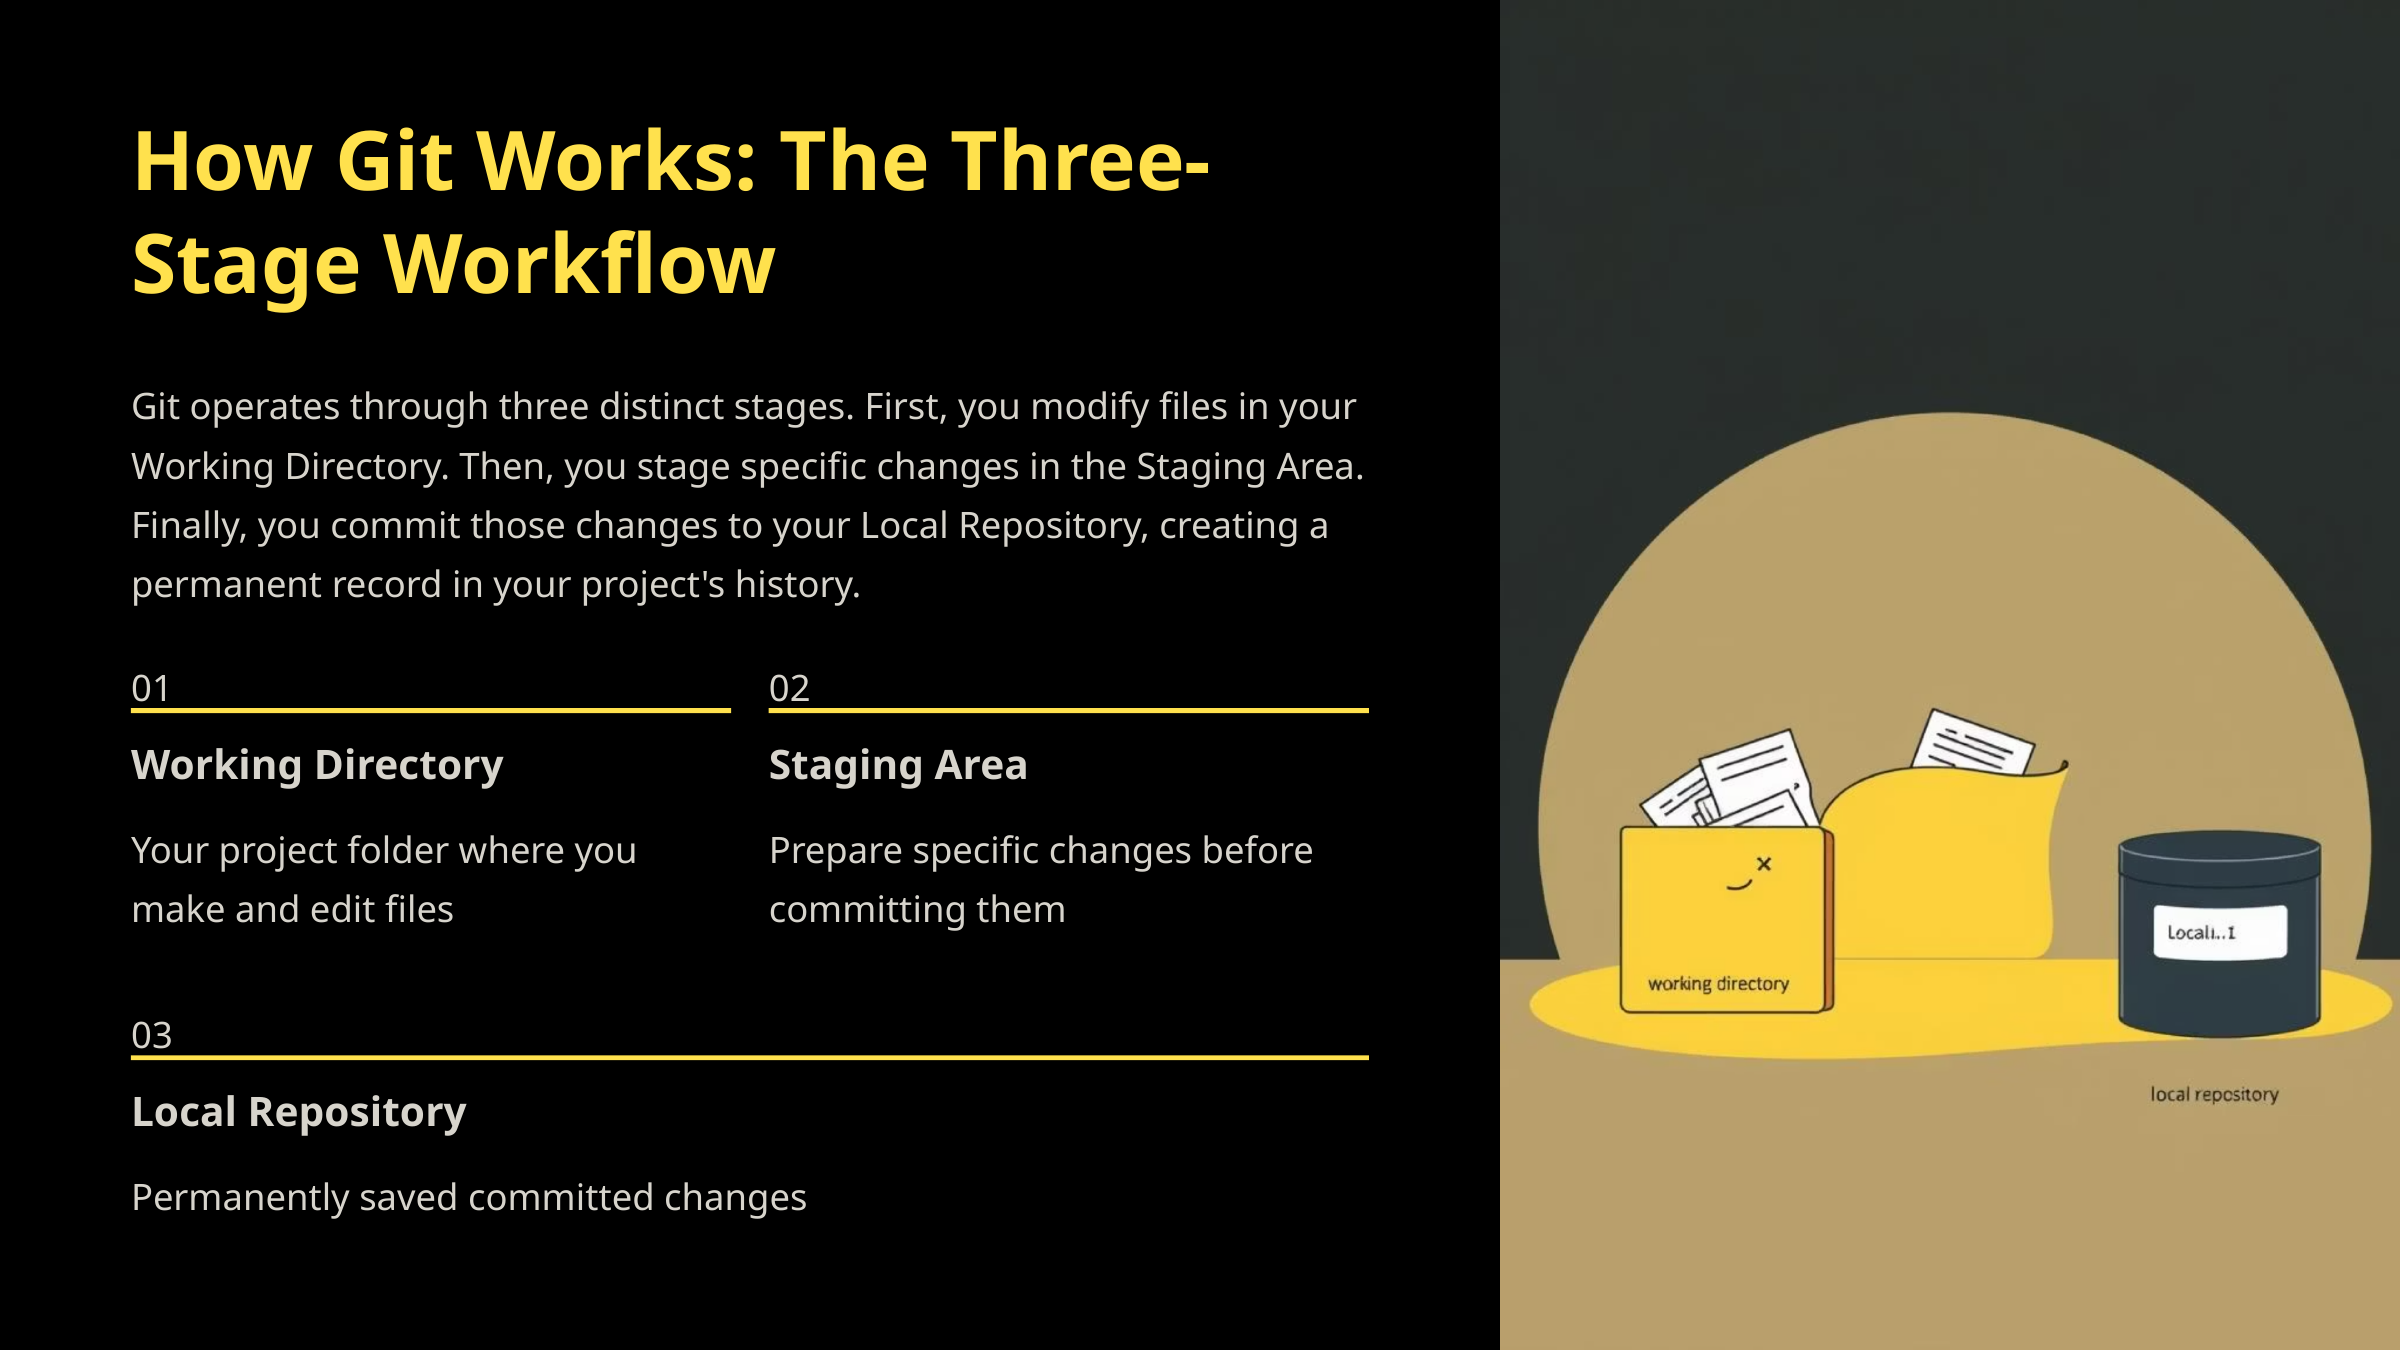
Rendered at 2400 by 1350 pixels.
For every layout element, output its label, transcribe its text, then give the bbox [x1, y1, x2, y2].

text_box [130, 708, 732, 714]
text_box Working Directory [130, 736, 547, 789]
text_box Staging Area [768, 736, 1185, 789]
text_box 01 [130, 649, 169, 697]
text_box [130, 1055, 1369, 1061]
text_box [768, 708, 1369, 714]
text_box Permanently saved committed changes [130, 1158, 1369, 1219]
text_box How Git Works: The Three-Stage Workflow [130, 103, 1369, 312]
text_box 03 [130, 996, 169, 1044]
text_box Prepare specific changes before committing them [768, 811, 1369, 932]
text_box 02 [768, 649, 807, 697]
picture [1499, 0, 2400, 1350]
text_box Your project folder where you make and edit files [130, 811, 732, 932]
text_box Local Repository [130, 1083, 547, 1136]
text_box Git operates through three distinct stages. First, you modify files in your Working Directory. Then, you stage specific changes in the Staging Area. Finally, you commit those changes to your Local Repository, creating a permanent record in your project's history. [130, 367, 1369, 608]
